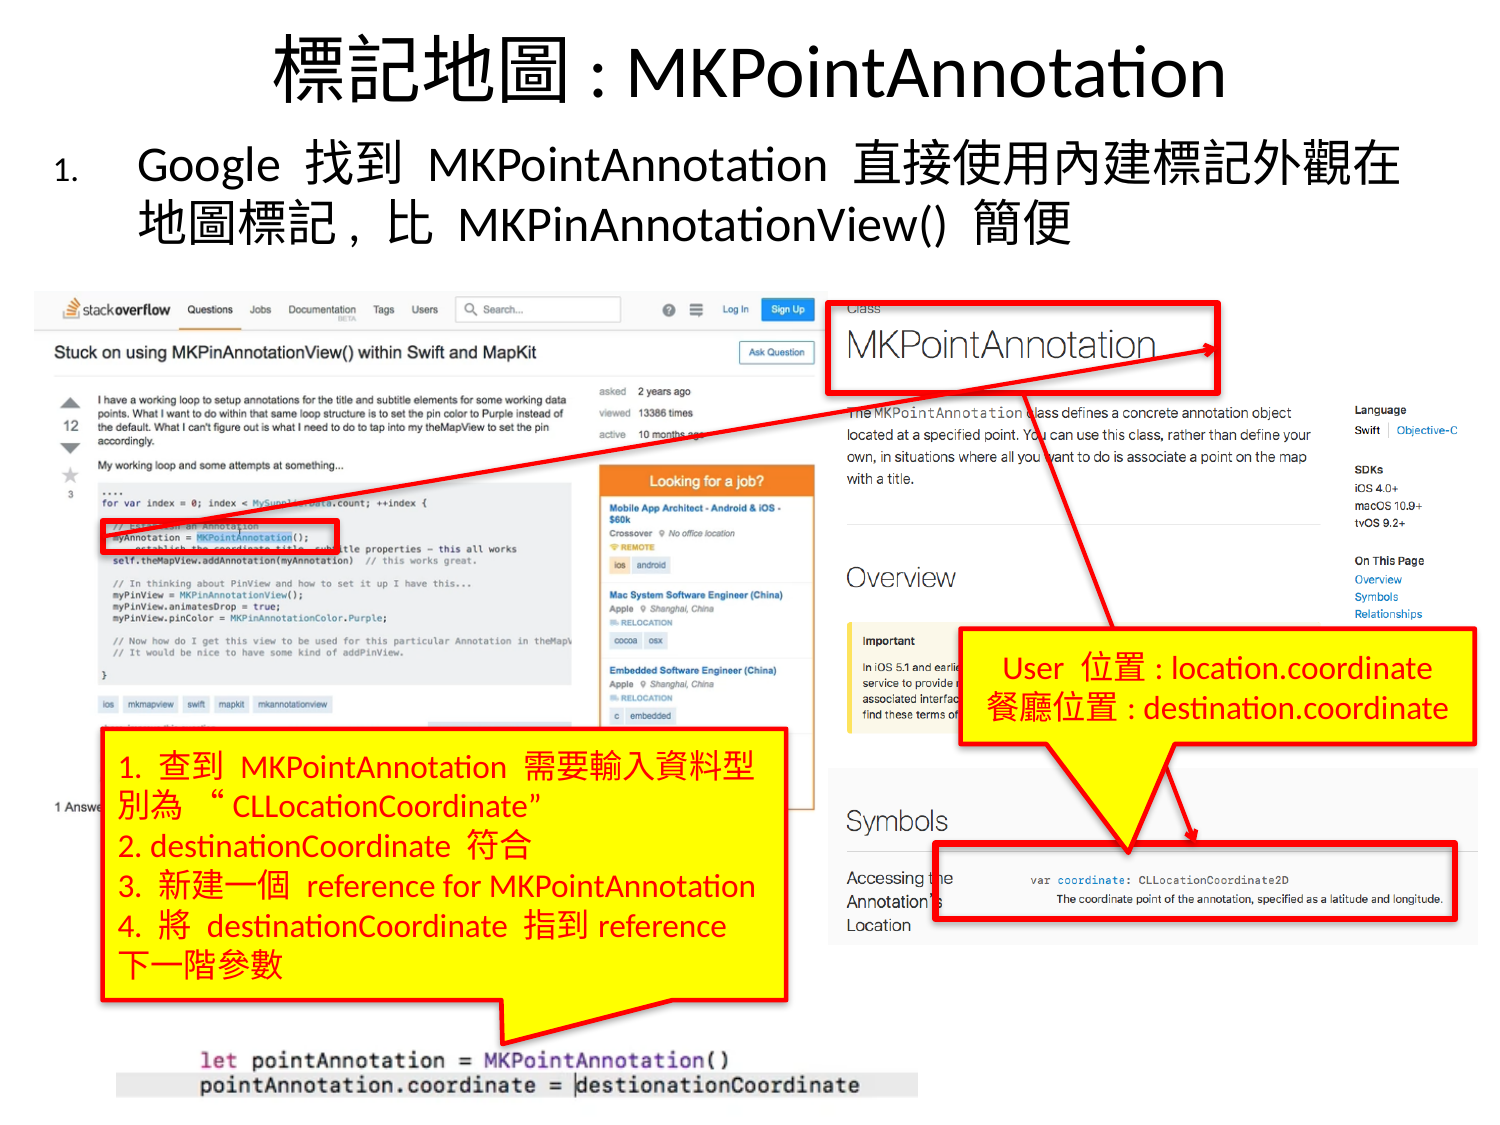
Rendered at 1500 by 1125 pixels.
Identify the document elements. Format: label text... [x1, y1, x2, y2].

title 標記地圖: MKPointAnnotation [0, 0, 1500, 137]
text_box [336, 347, 829, 537]
text_box 1. 查到 MKPointAnnotation 需要輸入資料型別為 “CLLocationCoordinate” 2. destinationCoordinate 符合 3. 新建一個 reference for MKPointAnnotation 4. 將 destinationCoordinate 指到reference 下一階參數 [101, 826, 787, 1026]
picture [34, 290, 1479, 945]
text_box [1022, 392, 1196, 844]
picture [116, 1028, 918, 1123]
list Google 找到 MKPointAnnotation 直接使用內建標記外觀在地圖標記, 比 MKPinAnnotationView() 簡便 [37, 124, 1464, 289]
